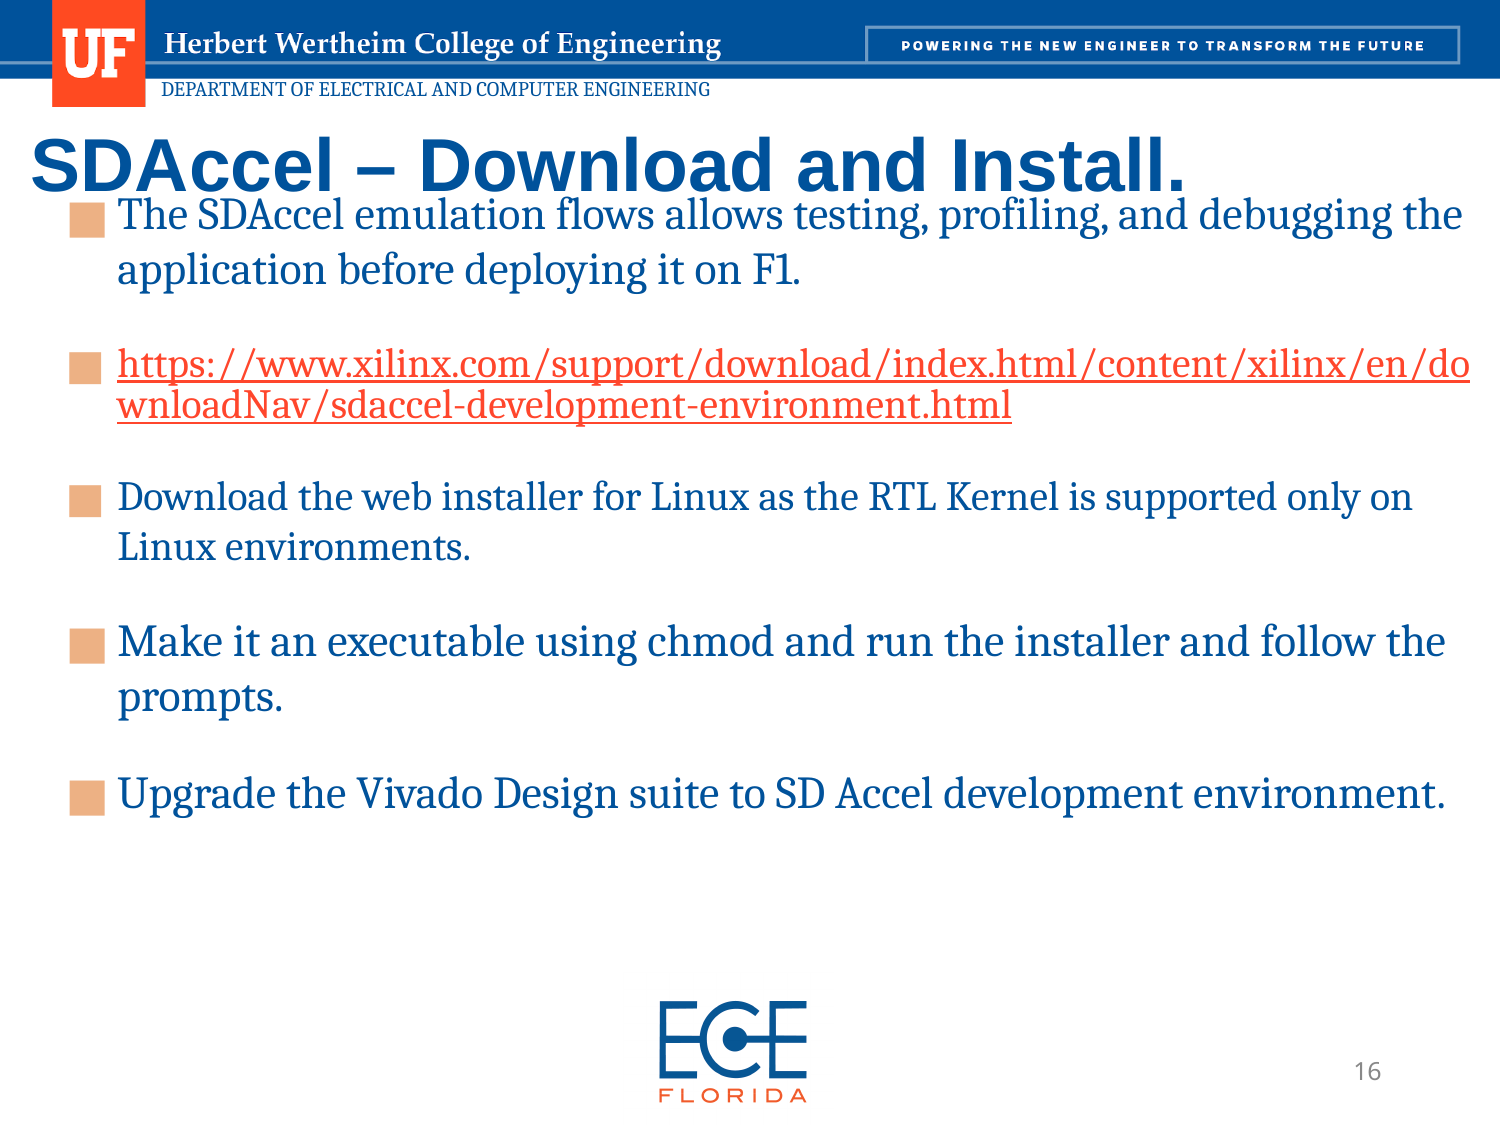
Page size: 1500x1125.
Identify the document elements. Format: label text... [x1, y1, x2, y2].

title SDAccel – Download and Install. [15, 108, 1500, 276]
slide_number 16 [1059, 1042, 1397, 1103]
list The SDAccel emulation flows allows testing, profiling, and debugging the application before deploying it on F1. https://www.xilinx.com/support/download/index.html/content/xilinx/en/downloadNav/sdaccel-development-environment.html Download the web installer for Linux as the RTL Kernel is supported only on Linux environments. Make it an executable using chmod and run the installer and follow the prompts. Upgrade the Vivado Design suite to SD Accel development environment. [27, 176, 1500, 789]
picture [623, 972, 834, 1125]
picture [0, 0, 1500, 107]
